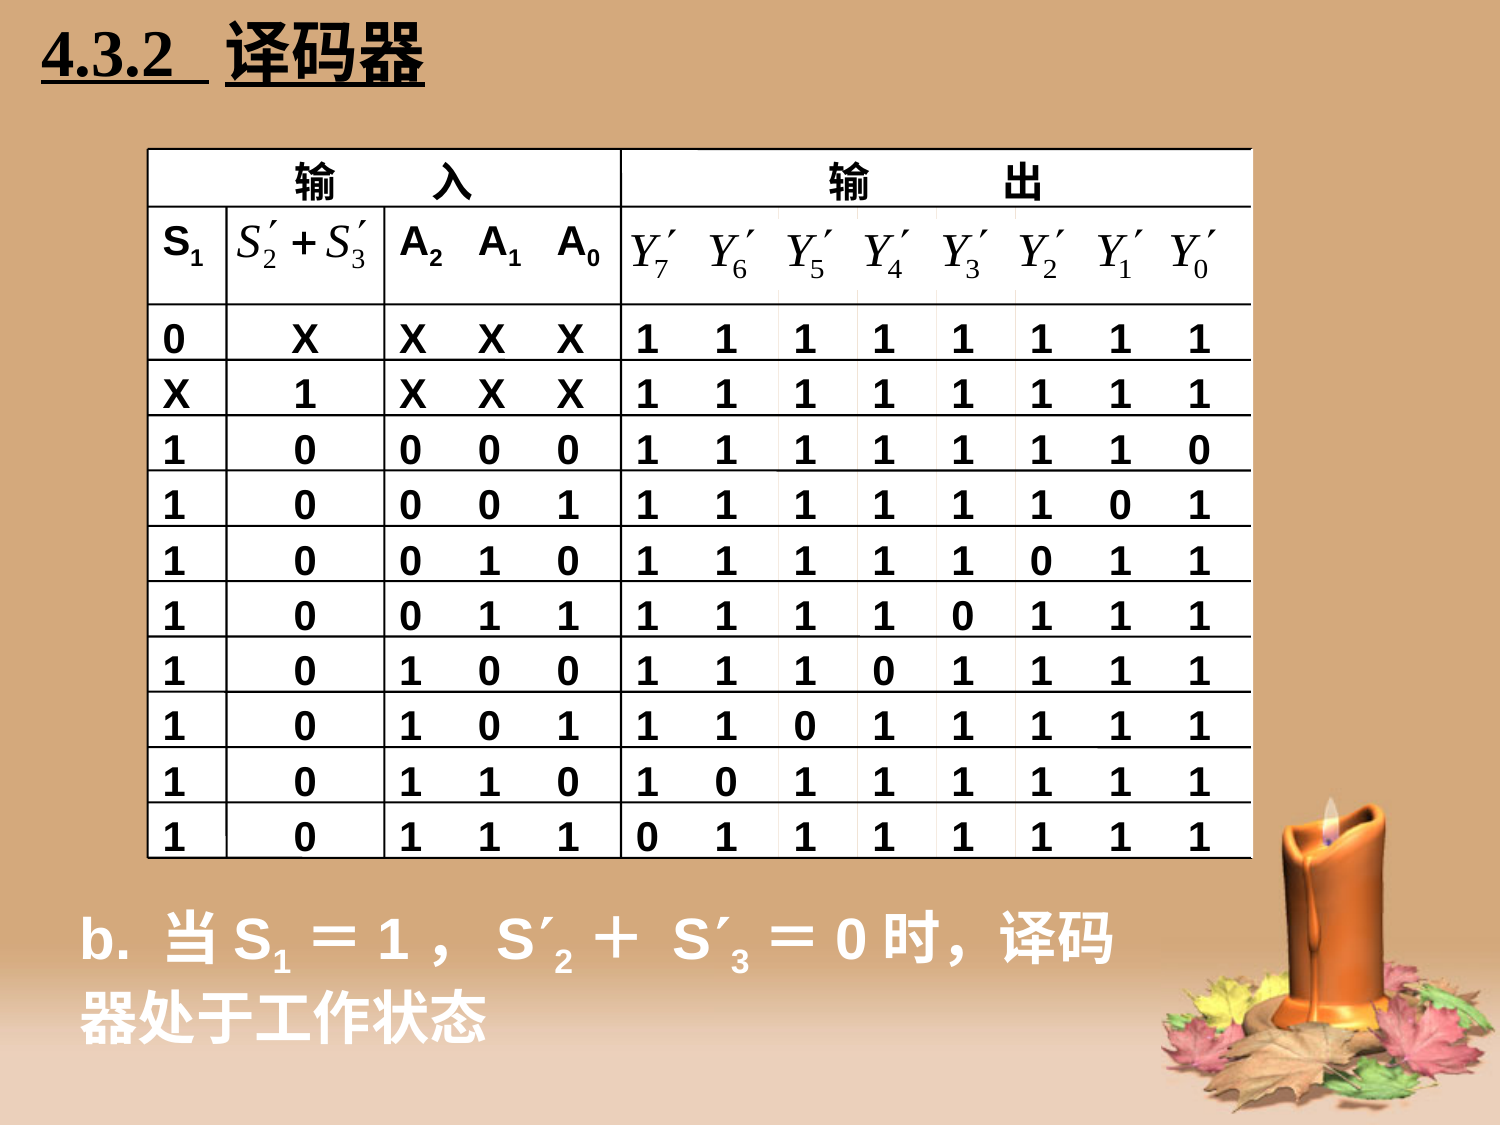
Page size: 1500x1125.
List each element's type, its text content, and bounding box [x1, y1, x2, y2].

title b. 当S1＝1，S2＋ S3＝0时，译码器处于工作状态 [64, 893, 1187, 1059]
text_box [147, 148, 1253, 858]
text_box 4.3.2 译码器 [0, 0, 467, 100]
picture [0, 0, 1500, 1125]
